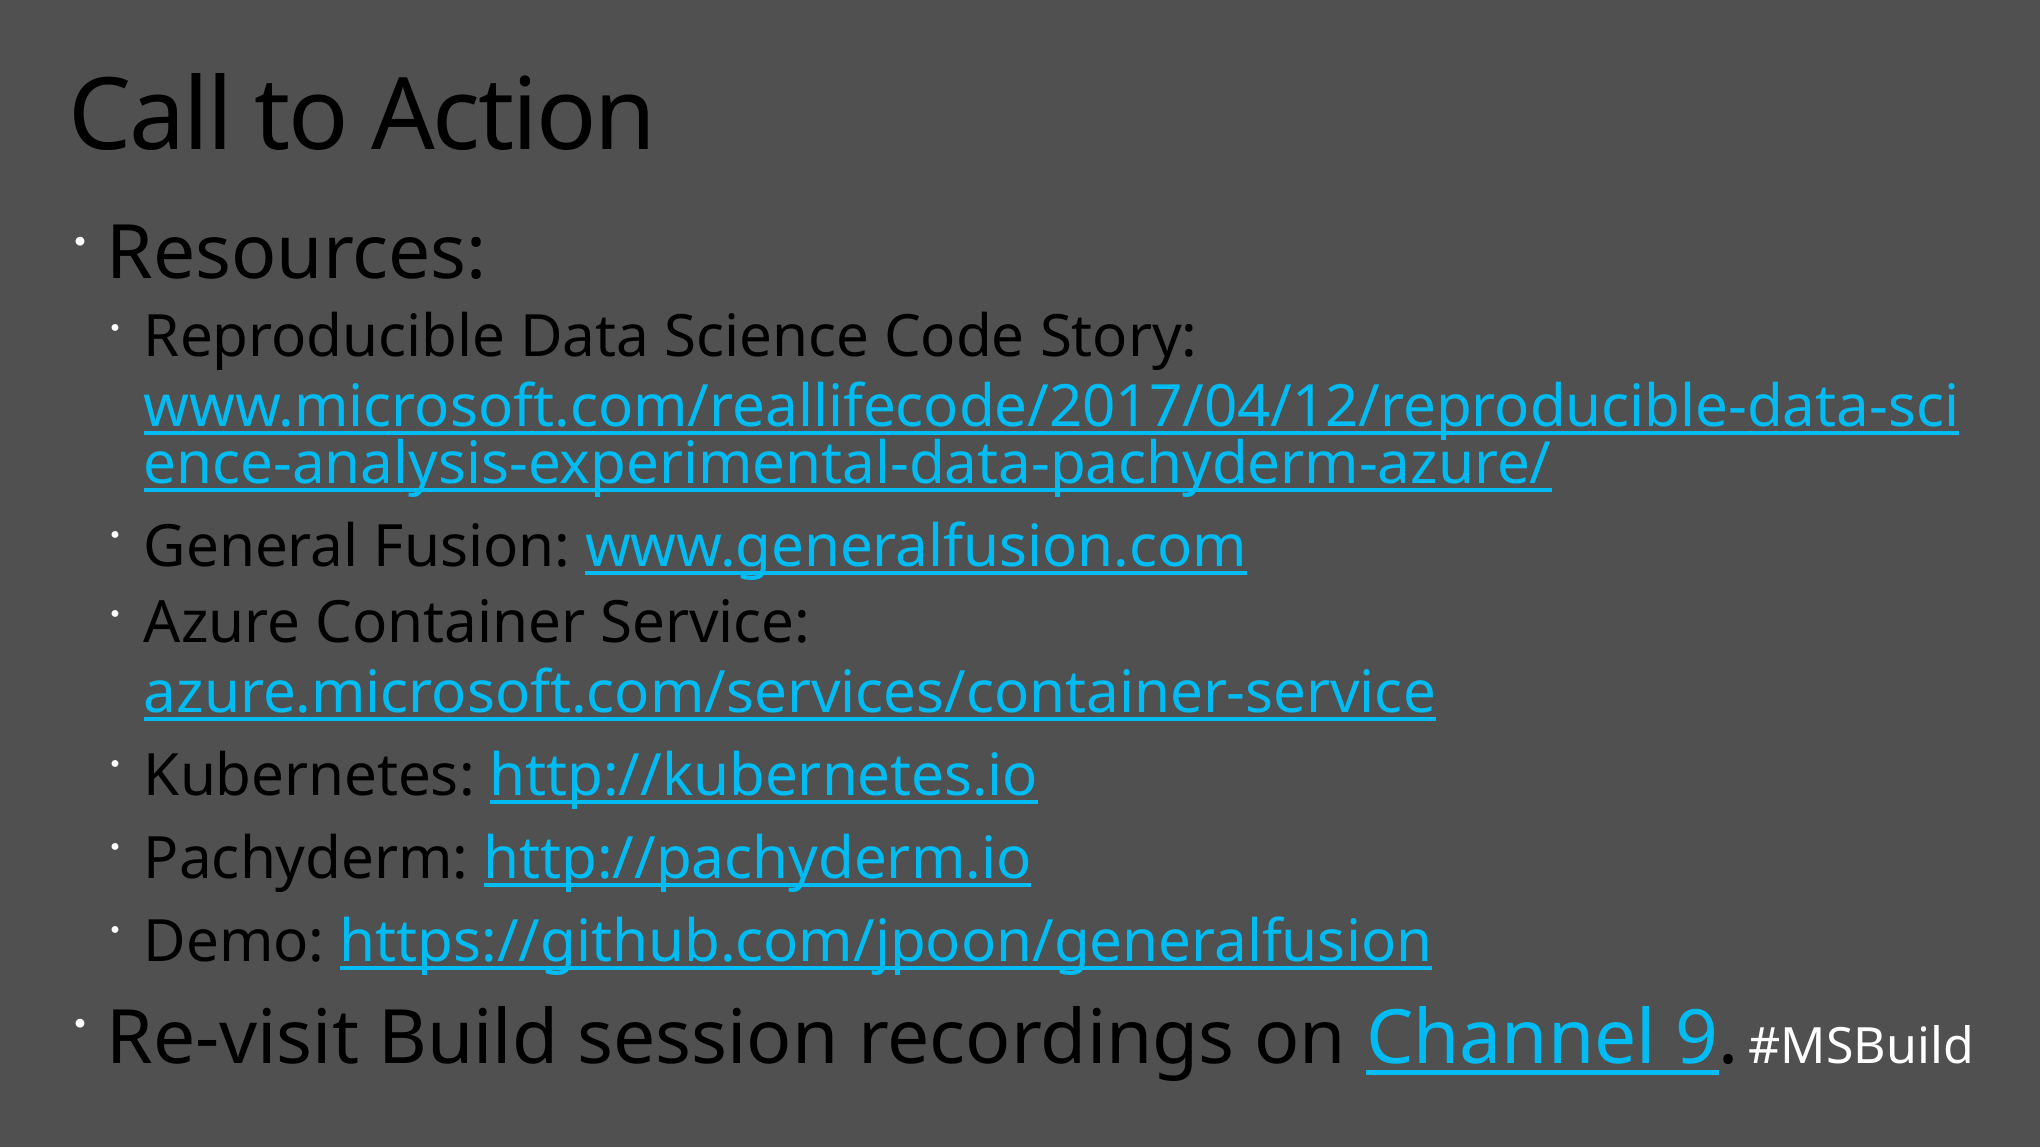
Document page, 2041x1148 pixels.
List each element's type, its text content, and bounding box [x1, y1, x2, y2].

list Resources: Reproducible Data Science Code Story: www.microsoft.com/reallifecode/2017/04/12/reproducible-data-science-analysis-experimental-data-pachyderm-azure/ General Fusion: www.generalfusion.com Azure Container Service: azure.microsoft.com/services/container-service Kubernetes: http://kubernetes.io Pachyderm: http://pachyderm.io Demo: https://github.com/jpoon/generalfusion Re-visit Build session recordings on Channel 9. [45, 198, 1996, 1005]
text_box #MSBuild [1718, 989, 2004, 1098]
title Call to Action [45, 48, 1996, 198]
